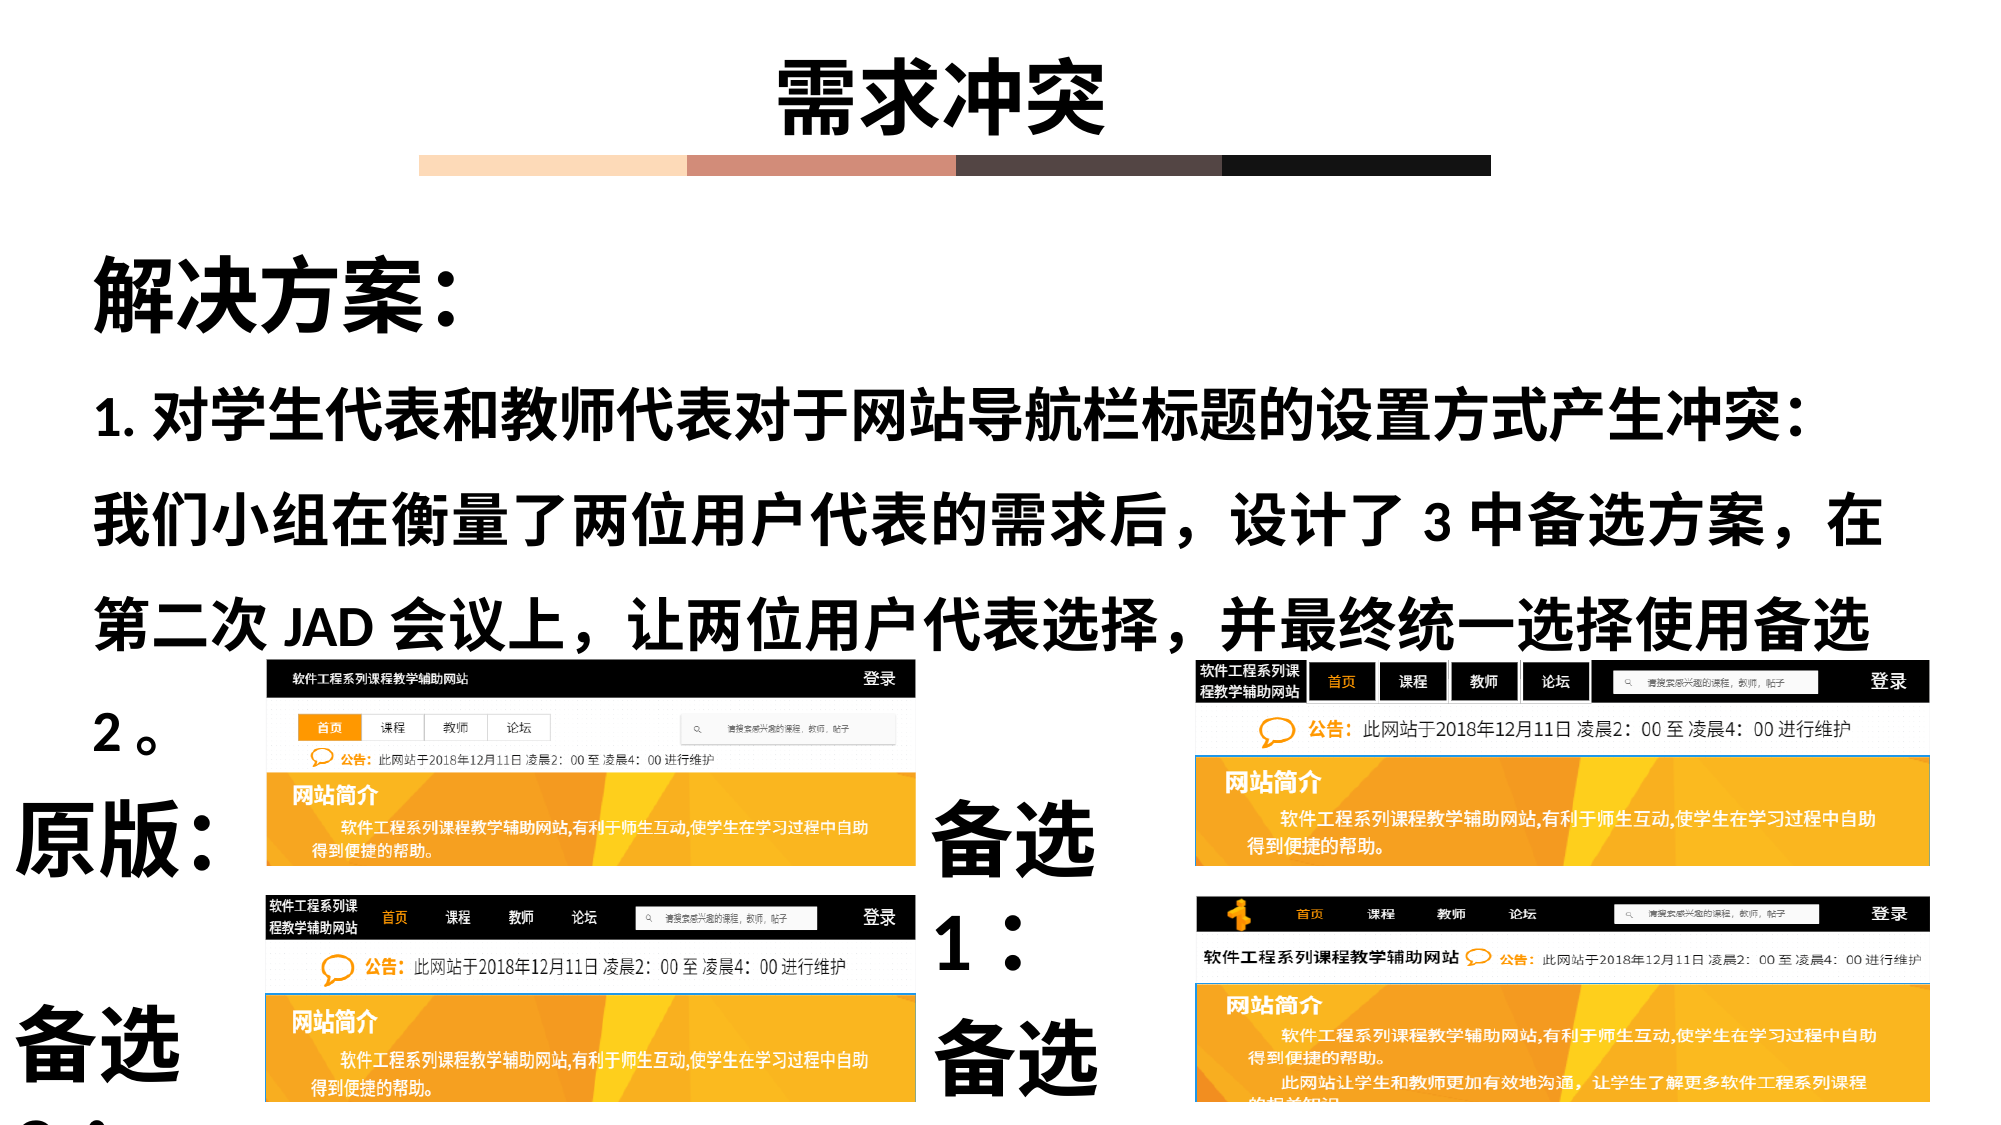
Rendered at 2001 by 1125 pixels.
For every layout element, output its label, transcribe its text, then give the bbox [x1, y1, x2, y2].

text_box 备选1： [915, 779, 1168, 995]
picture [265, 659, 916, 866]
text_box 解决方案： 1.对学生代表和教师代表对于网站导航栏标题的设置方式产生冲突： 我们小组在衡量了两位用户代表的需求后，设计了3中备选方案，在第二次JAD会议上，让两位用户代表选择，并最终统一选择使用备选2。 [77, 186, 1900, 771]
list 需求冲突 [760, 49, 1477, 110]
picture [265, 895, 916, 1102]
picture [1195, 660, 1930, 866]
picture [1195, 895, 1930, 1102]
text_box 备选2： [0, 984, 266, 1125]
text_box 备选3： [918, 998, 1172, 1125]
text_box 原版： [0, 779, 224, 895]
